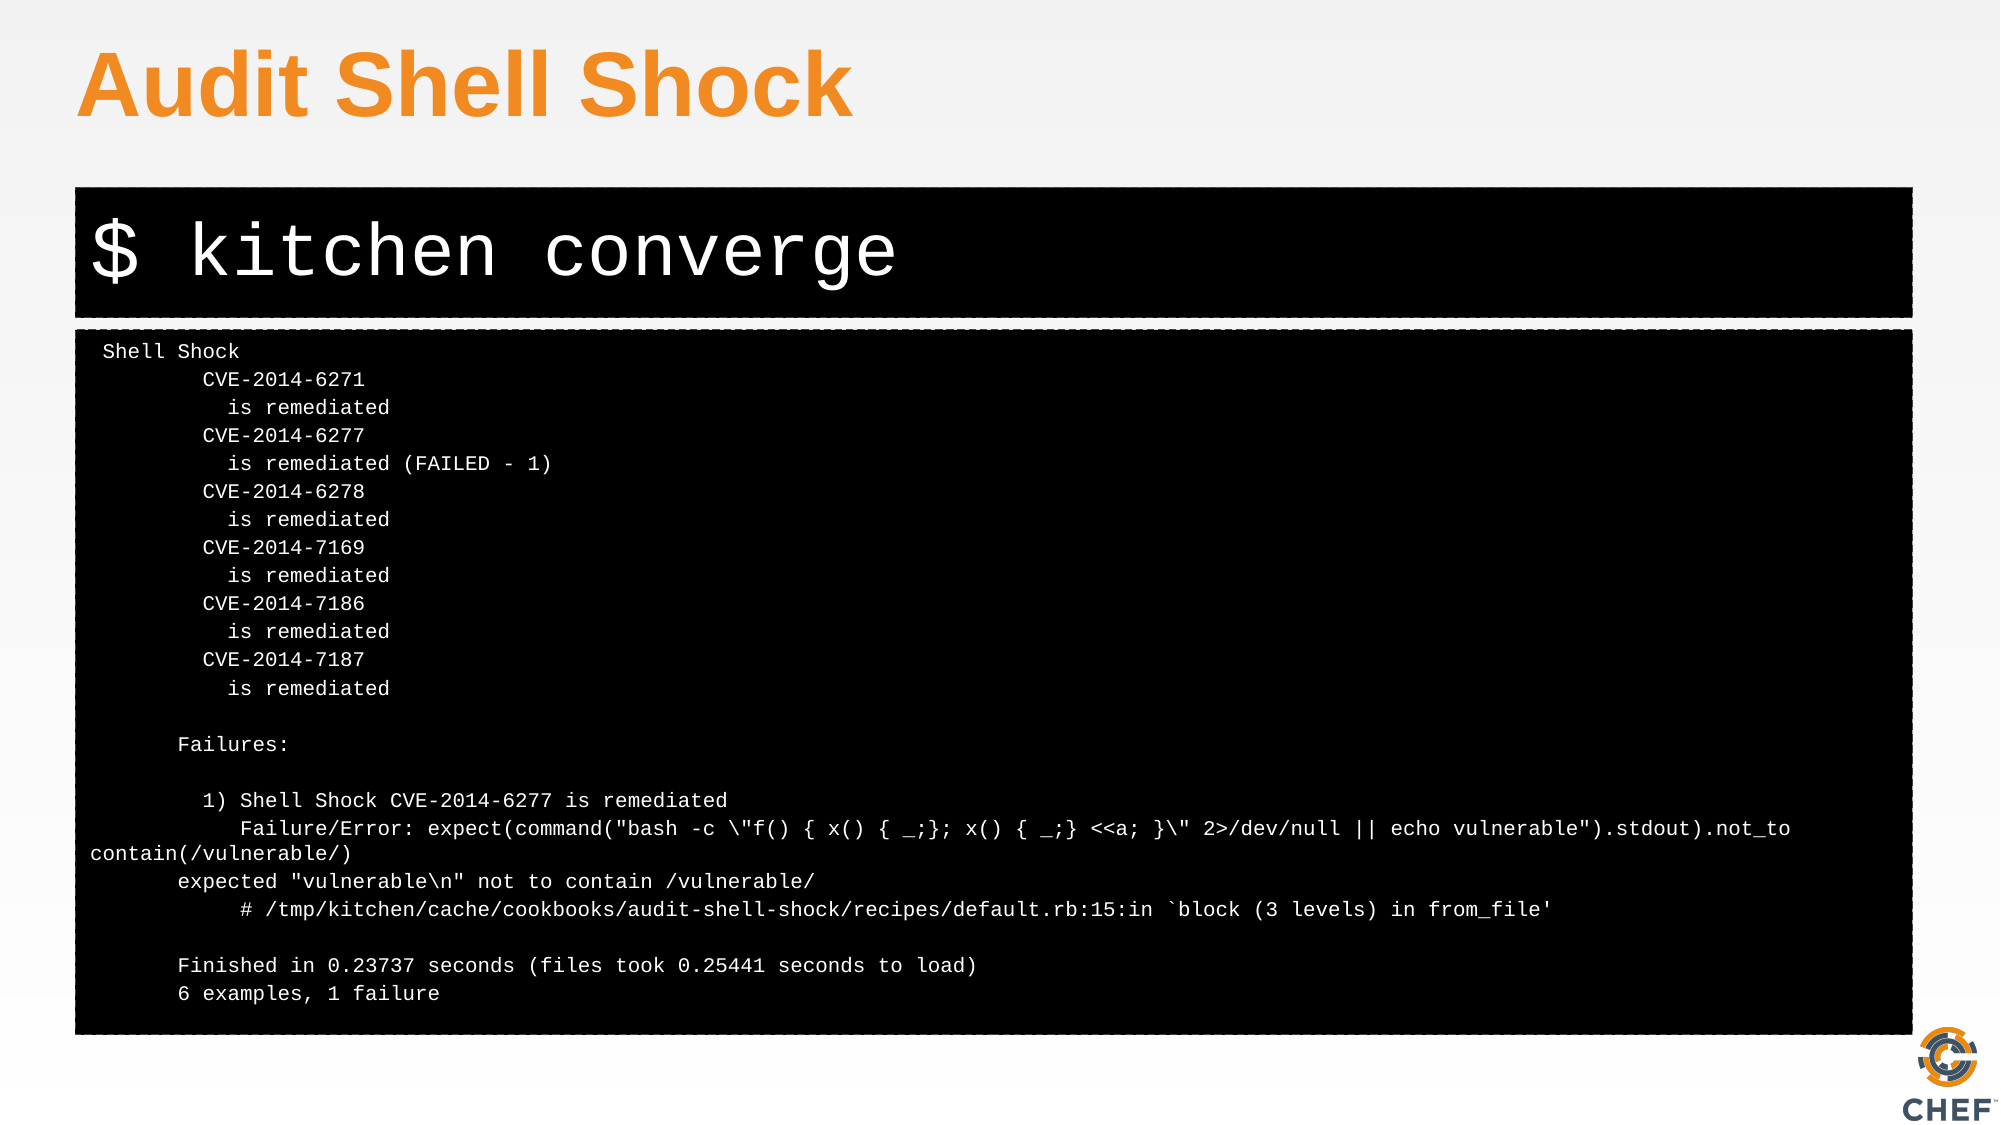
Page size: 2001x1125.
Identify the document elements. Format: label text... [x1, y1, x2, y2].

picture [1903, 1027, 1998, 1121]
list kitchen converge [172, 201, 1908, 291]
title Audit Shell Shock [75, 37, 1913, 140]
list Shell Shock CVE-2014-6271 is remediated CVE-2014-6277 is remediated (FAILED - 1) CVE-2014-6278 is remediated CVE-2014-7169 is remediated CVE-2014-7186 is remediated CVE-2014-7187 is remediated Failures: 1) Shell Shock CVE-2014-6277 is remediated Failure/Error: expect(command("bash -c \"f() { x() { _;}; x() { _;} <<a; }\" 2>/dev/null || echo vulnerable").stdout).not_to contain(/vulnerable/) expected "vulnerable\n" not to contain /vulnerable/ # /tmp/kitchen/cache/cookbooks/audit-shell-shock/recipes/default.rb:15:in `block (3 levels) in from_file' Finished in 0.23737 seconds (files took 0.25441 seconds to load) 6 examples, 1 failure [75, 329, 1913, 1035]
